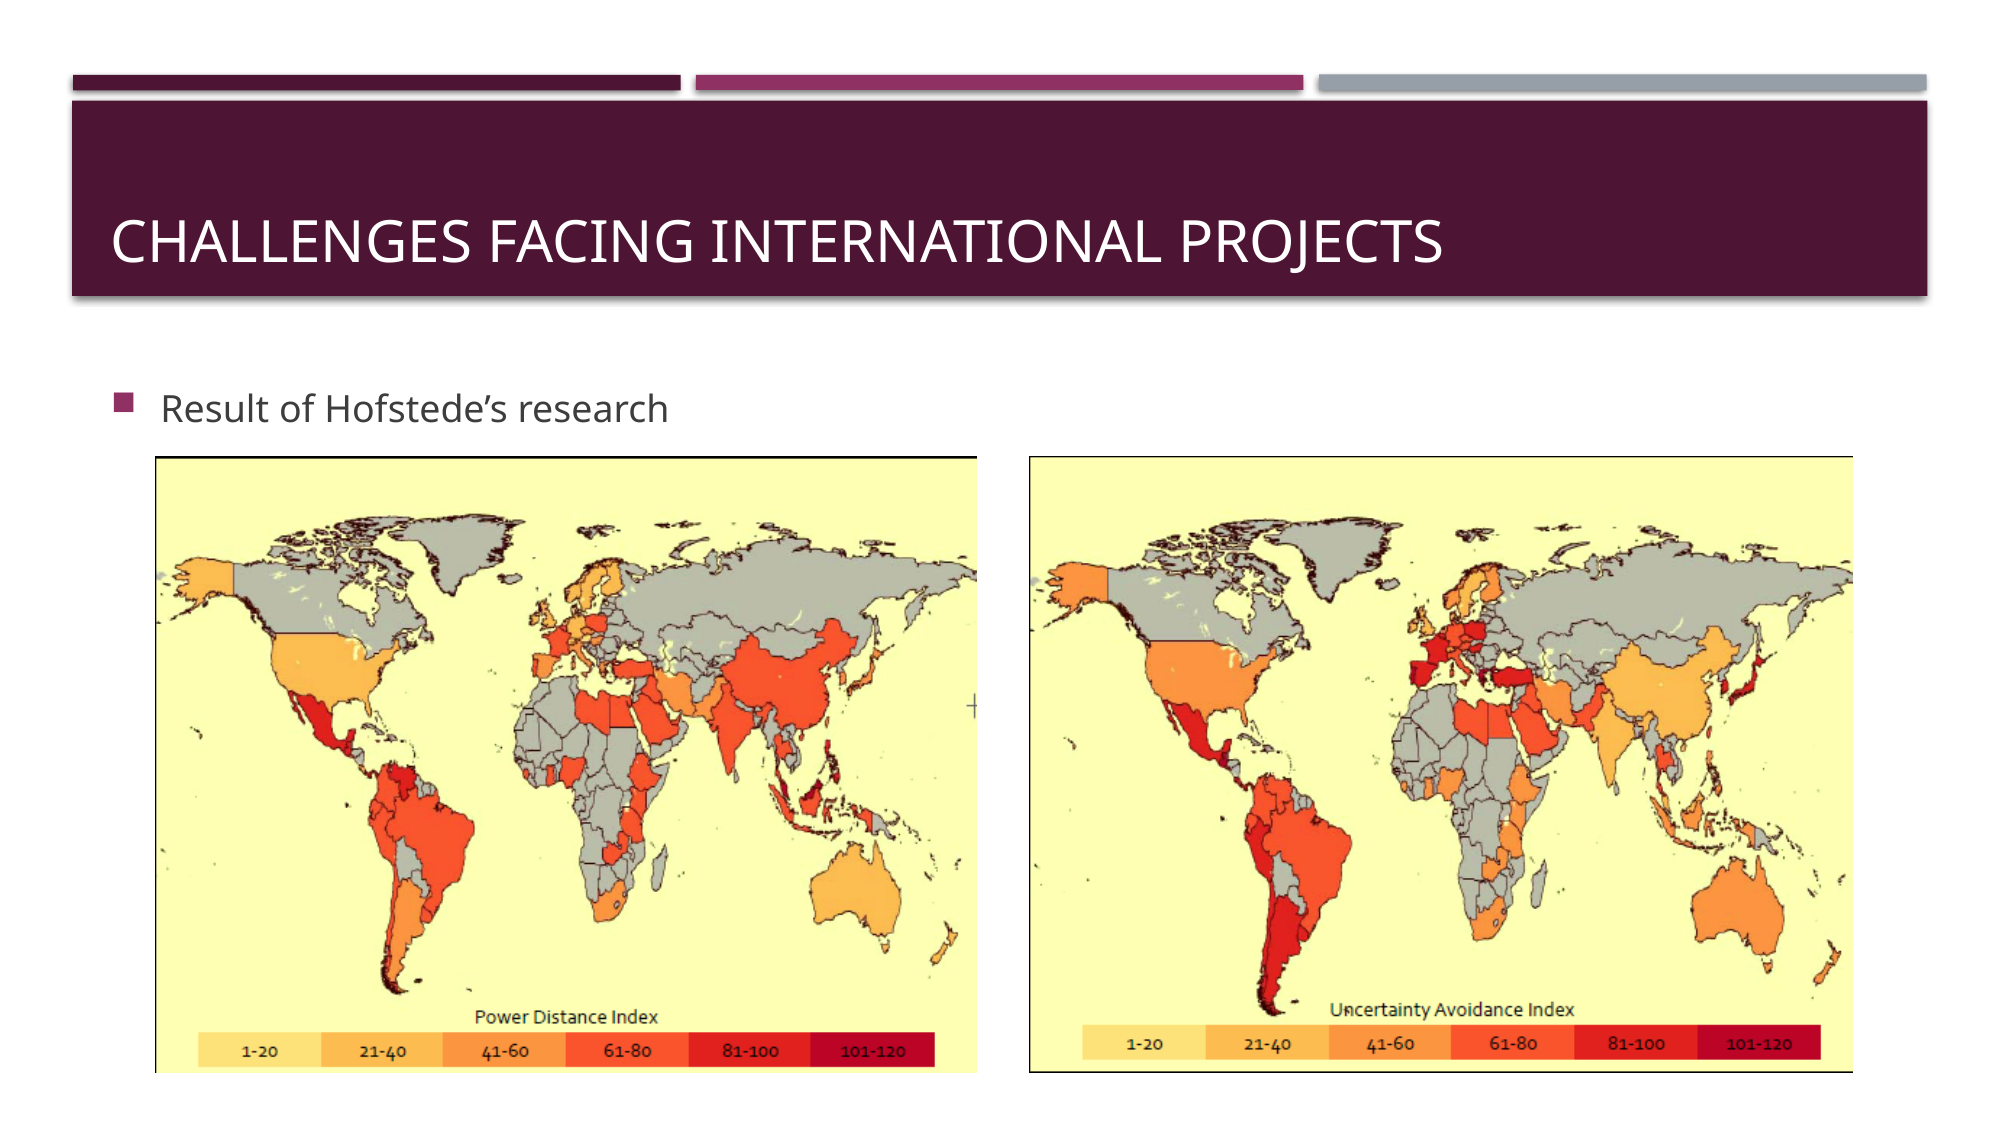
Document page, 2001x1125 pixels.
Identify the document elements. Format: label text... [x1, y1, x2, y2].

list Result of Hofstede’s research [95, 357, 1905, 457]
title Challenges Facing International Projects [95, 115, 1905, 282]
picture [1029, 456, 1854, 1073]
picture [154, 456, 977, 1073]
